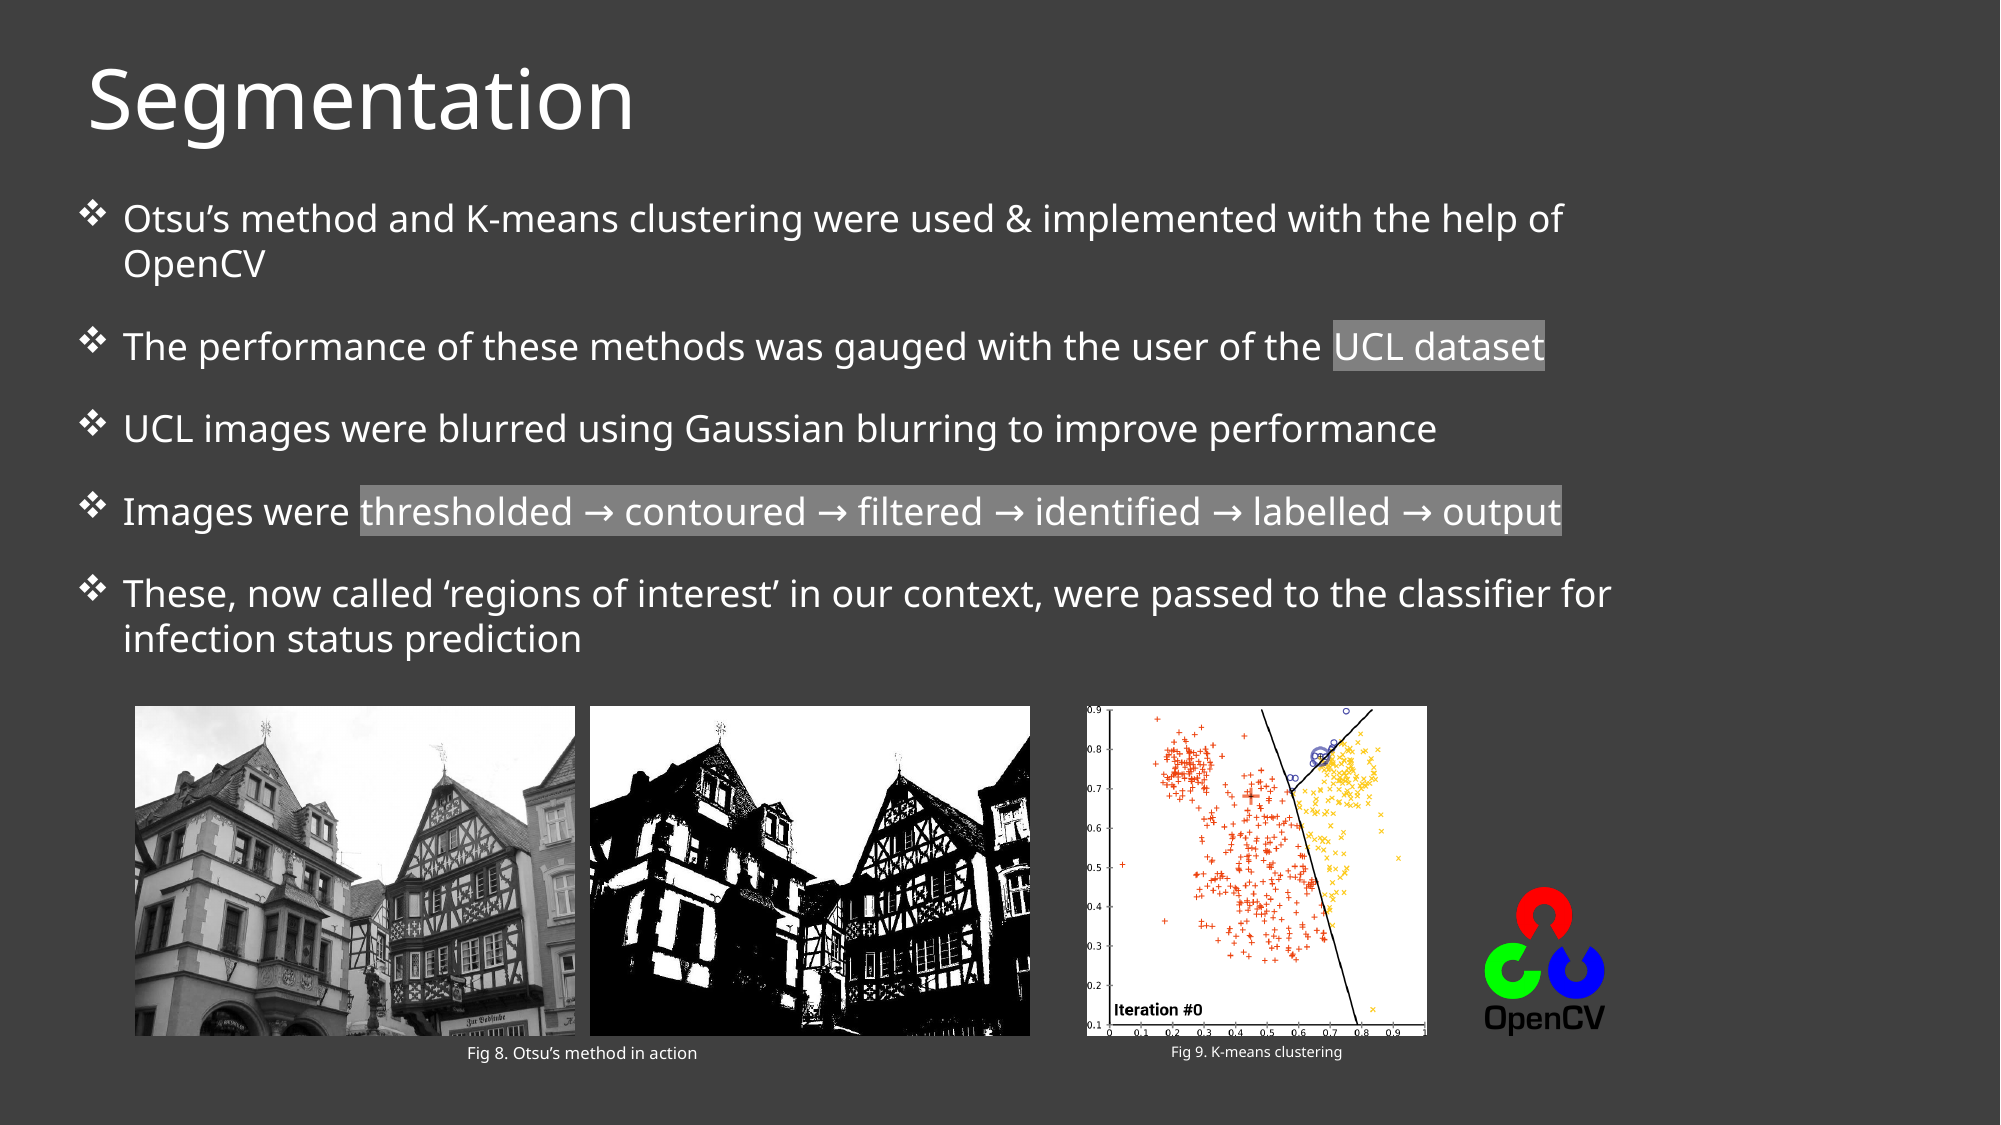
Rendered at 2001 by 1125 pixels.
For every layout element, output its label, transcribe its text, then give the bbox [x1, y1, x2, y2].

picture [1087, 706, 1427, 1036]
text_box Segmentation [72, 0, 1088, 155]
picture [135, 706, 575, 1036]
text_box Otsu’s method and K-means clustering were used & implemented with the help of OpenCV The performance of these methods was gauged with the user of the UCL dataset UCL images were blurred using Gaussian blurring to improve performance Images were thresholded → contoured → filtered → identified → labelled → output These, now called ‘regions of interest’ in our context, were passed to the classifier for infection status prediction [61, 187, 1729, 668]
picture [590, 706, 1030, 1036]
text_box Fig 9. K-means clustering [1087, 1036, 1427, 1068]
picture [1484, 887, 1605, 1036]
text_box Fig 8. Otsu’s method in action [135, 1035, 1030, 1071]
